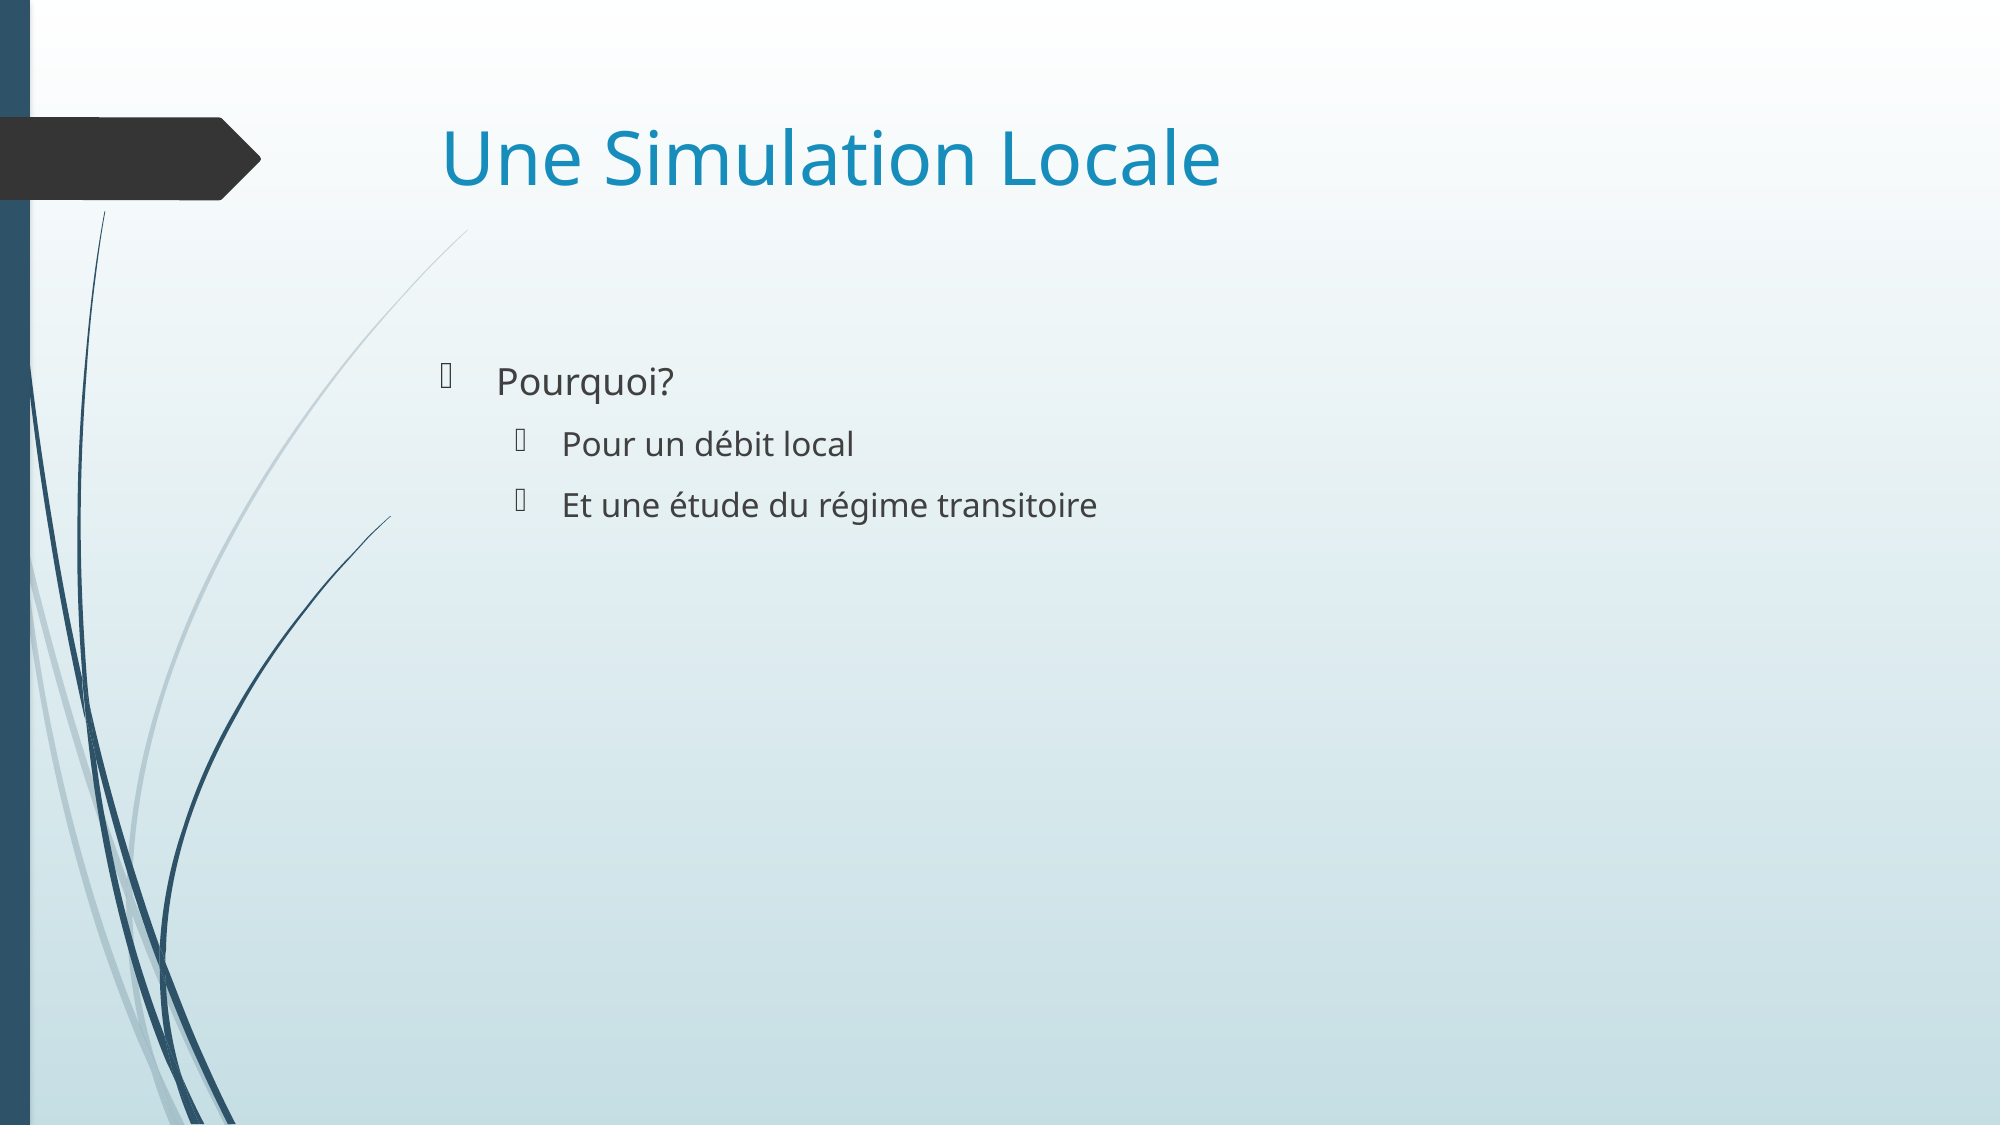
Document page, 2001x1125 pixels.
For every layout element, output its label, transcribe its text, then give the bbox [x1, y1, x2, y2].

title Une Simulation Locale [425, 102, 1888, 313]
list Pourquoi? Pour un débit local Et une étude du régime transitoire [424, 350, 1888, 970]
